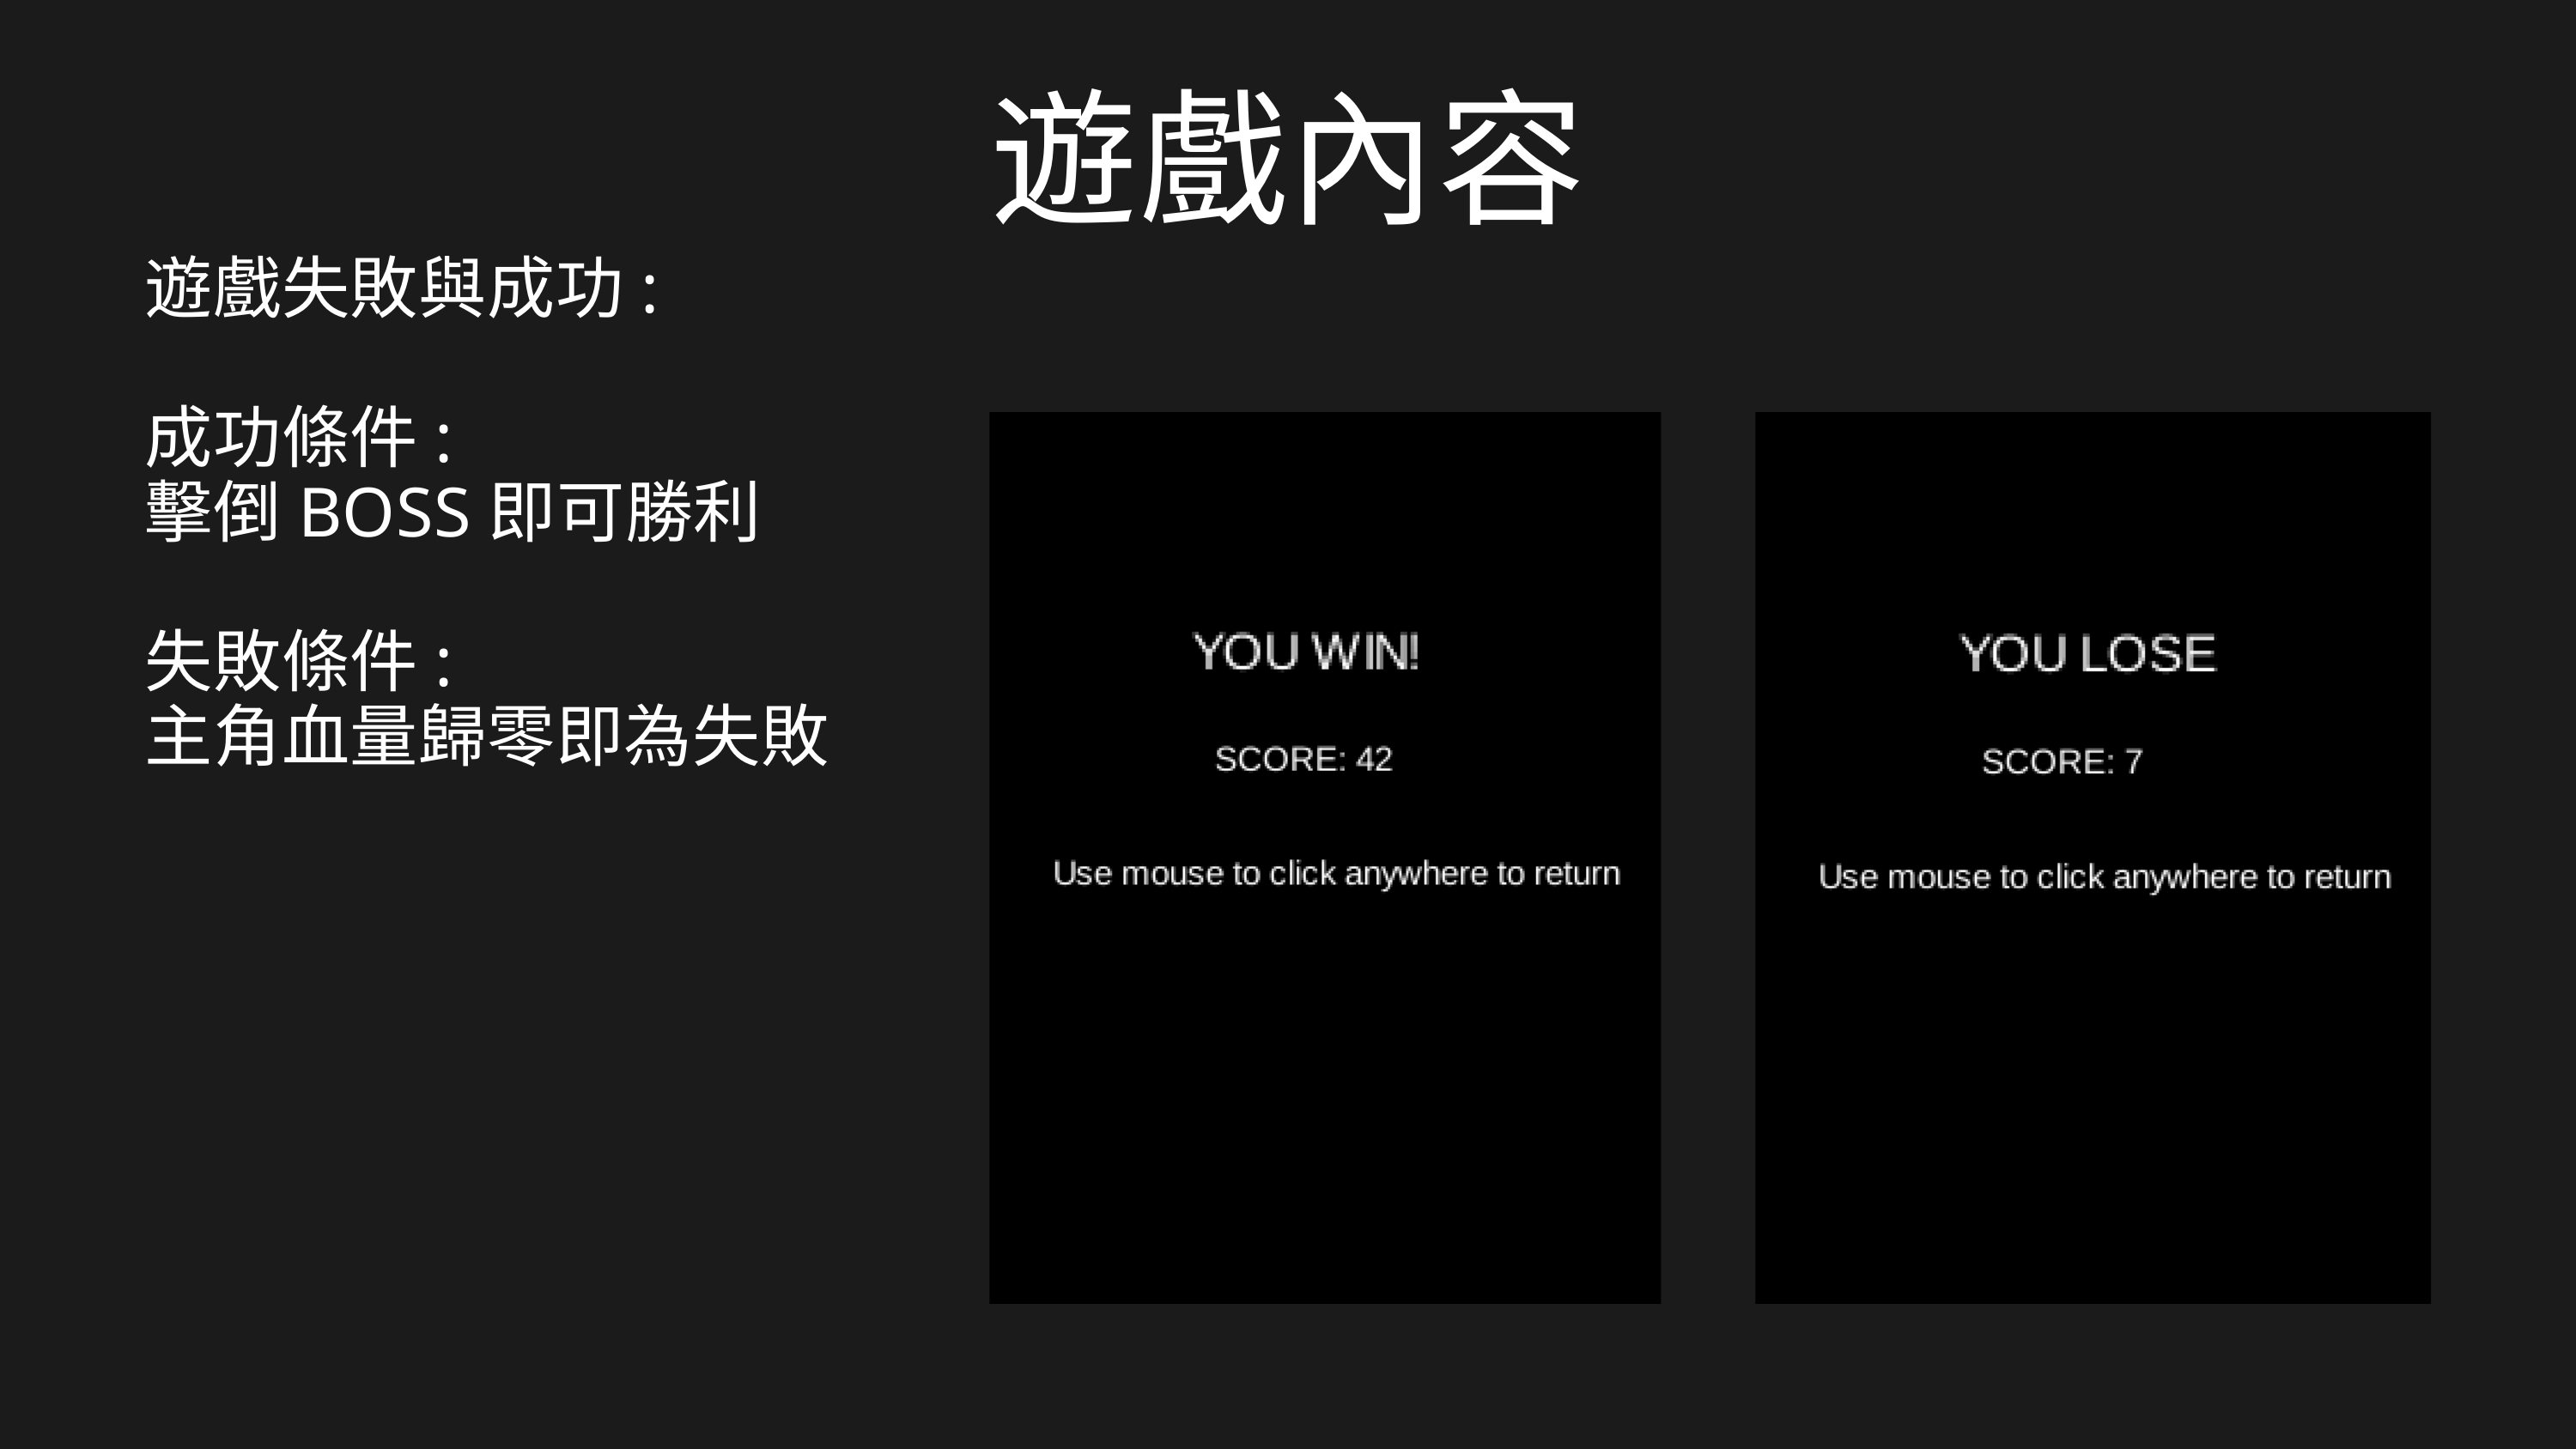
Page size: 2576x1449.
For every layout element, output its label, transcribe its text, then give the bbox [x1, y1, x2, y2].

text_box [989, 775, 1662, 1304]
text_box 遊戲失敗與成功: 成功條件: 擊倒BOSS即可勝利 失敗條件: 主角血量歸零即為失敗 [144, 252, 2349, 775]
text_box 遊戲內容 [989, 80, 1587, 243]
text_box [1755, 412, 2432, 1304]
